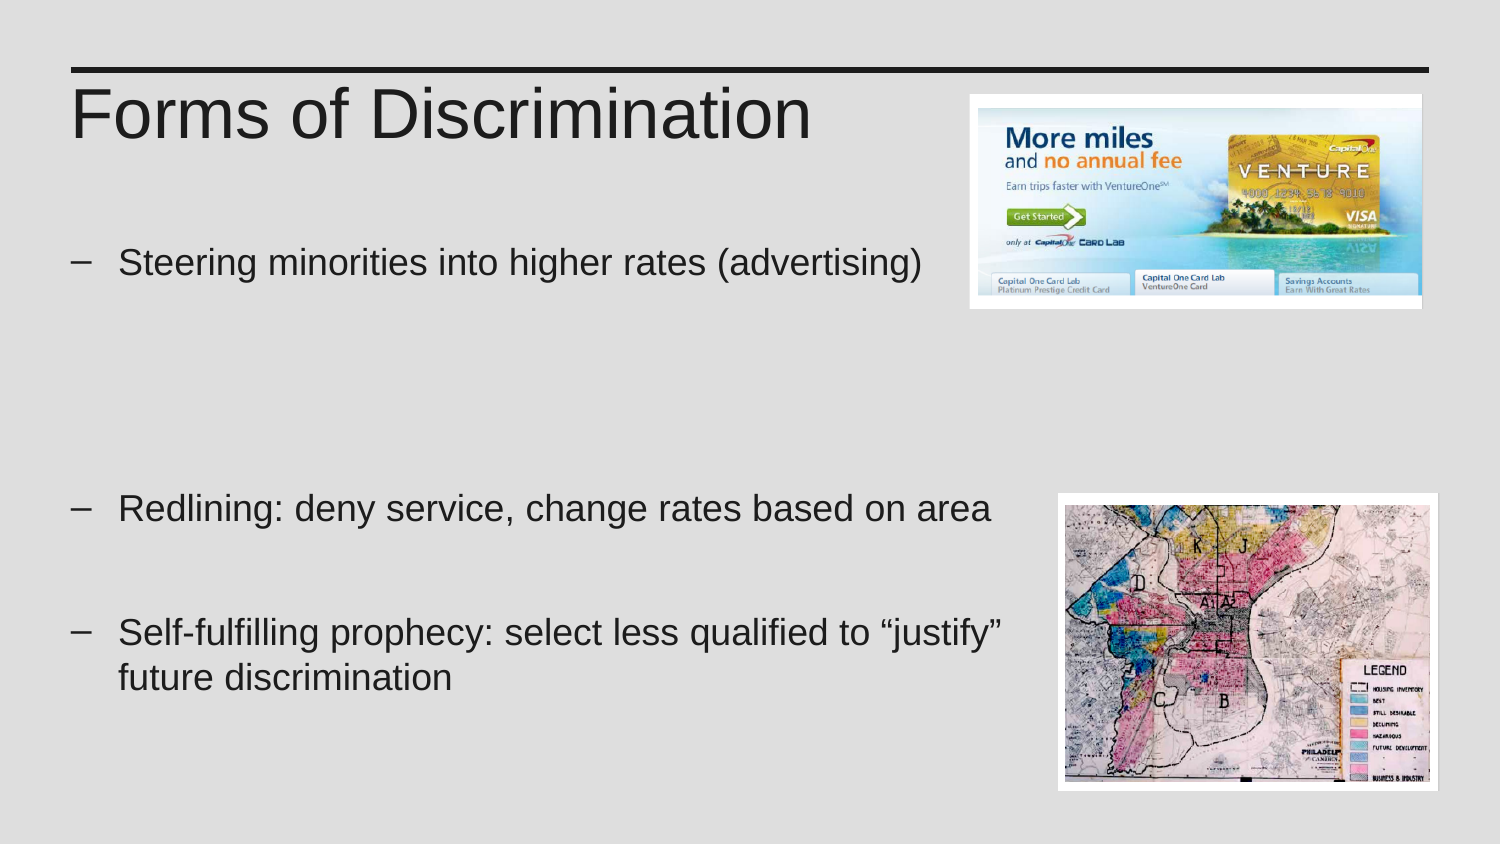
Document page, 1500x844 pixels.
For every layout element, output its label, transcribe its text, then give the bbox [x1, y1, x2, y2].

picture [1058, 493, 1440, 791]
picture [969, 94, 1424, 309]
list Steering minorities into higher rates (advertising) Redlining: deny service, change rates based on area Self-fulfilling prophecy: select less qualified to “justify” future discrimination [70, 237, 1104, 713]
list Forms of Discrimination [70, 67, 1430, 183]
